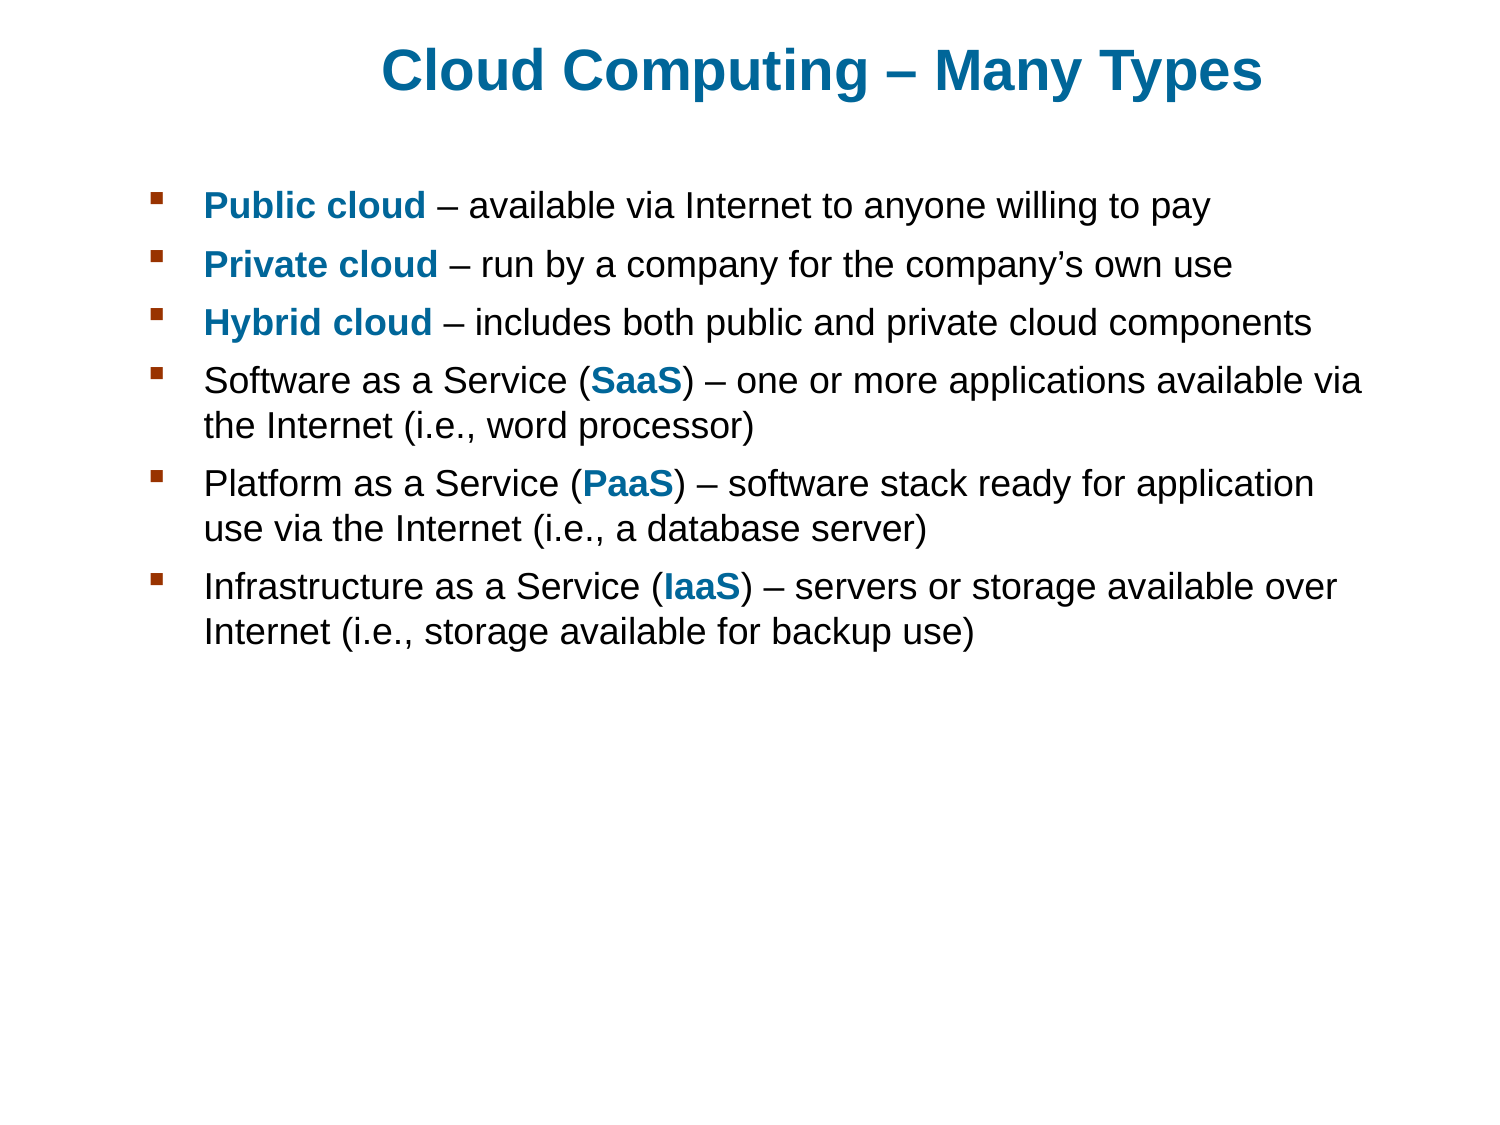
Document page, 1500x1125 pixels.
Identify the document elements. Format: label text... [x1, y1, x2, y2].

list Public cloud – available via Internet to anyone willing to pay Private cloud – run by a company for the company’s own use Hybrid cloud – includes both public and private cloud components Software as a Service (SaaS) – one or more applications available via the Internet (i.e., word processor) Platform as a Service (PaaS) – software stack ready for application use via the Internet (i.e., a database server) Infrastructure as a Service (IaaS) – servers or storage available over Internet (i.e., storage available for backup use) [132, 173, 1398, 1012]
title Cloud Computing – Many Types [156, 3, 1490, 110]
